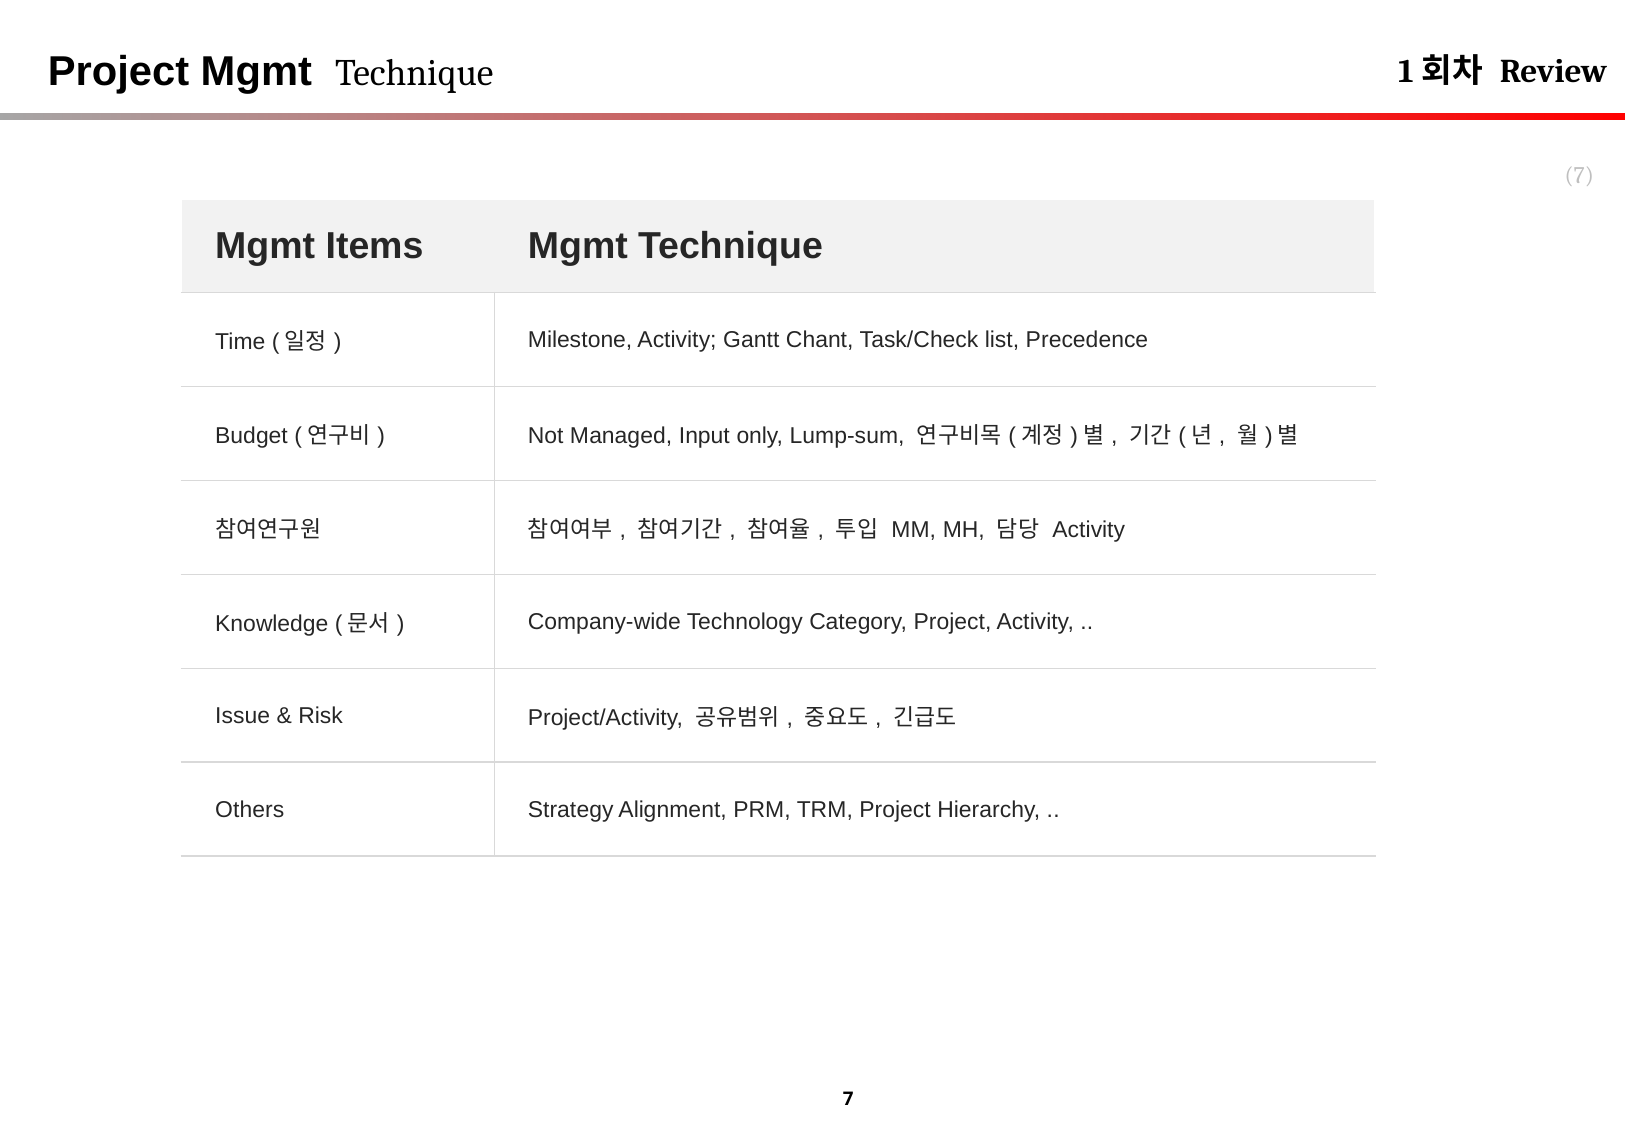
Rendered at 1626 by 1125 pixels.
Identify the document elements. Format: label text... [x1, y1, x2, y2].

table_cell 참여연구원 [182, 481, 494, 574]
table_cell Project/Activity, 공유범위, 중요도, 긴급도 [495, 669, 1374, 761]
text_box (7) [1240, 149, 1606, 199]
table_cell Strategy Alignment, PRM, TRM, Project Hierarchy, .. [495, 763, 1374, 855]
table_cell Not Managed, Input only, Lump-sum, 연구비목(계정)별, 기간(년, 월)별 [495, 387, 1374, 480]
table_cell Others [182, 763, 494, 855]
table_header Mgmt Technique [494, 200, 1374, 292]
table_cell Company-wide Technology Category, Project, Activity, .. [495, 575, 1374, 668]
text_box Project Mgmt Technique [33, 36, 509, 102]
table_cell 참여여부, 참여기간, 참여율, 투입 MM, MH, 담당 Activity [495, 481, 1374, 574]
table_cell Milestone, Activity; Gantt Chant, Task/Check list, Precedence [495, 293, 1374, 386]
text_box 1회차 Review [1383, 42, 1623, 97]
table_cell Budget (연구비) [182, 387, 494, 480]
table_cell Knowledge (문서) [182, 575, 494, 668]
table_cell Issue & Risk [182, 669, 494, 761]
table_cell Time (일정) [182, 293, 494, 386]
table_header Mgmt Items [182, 200, 494, 292]
slide_number 7 [813, 1080, 869, 1119]
